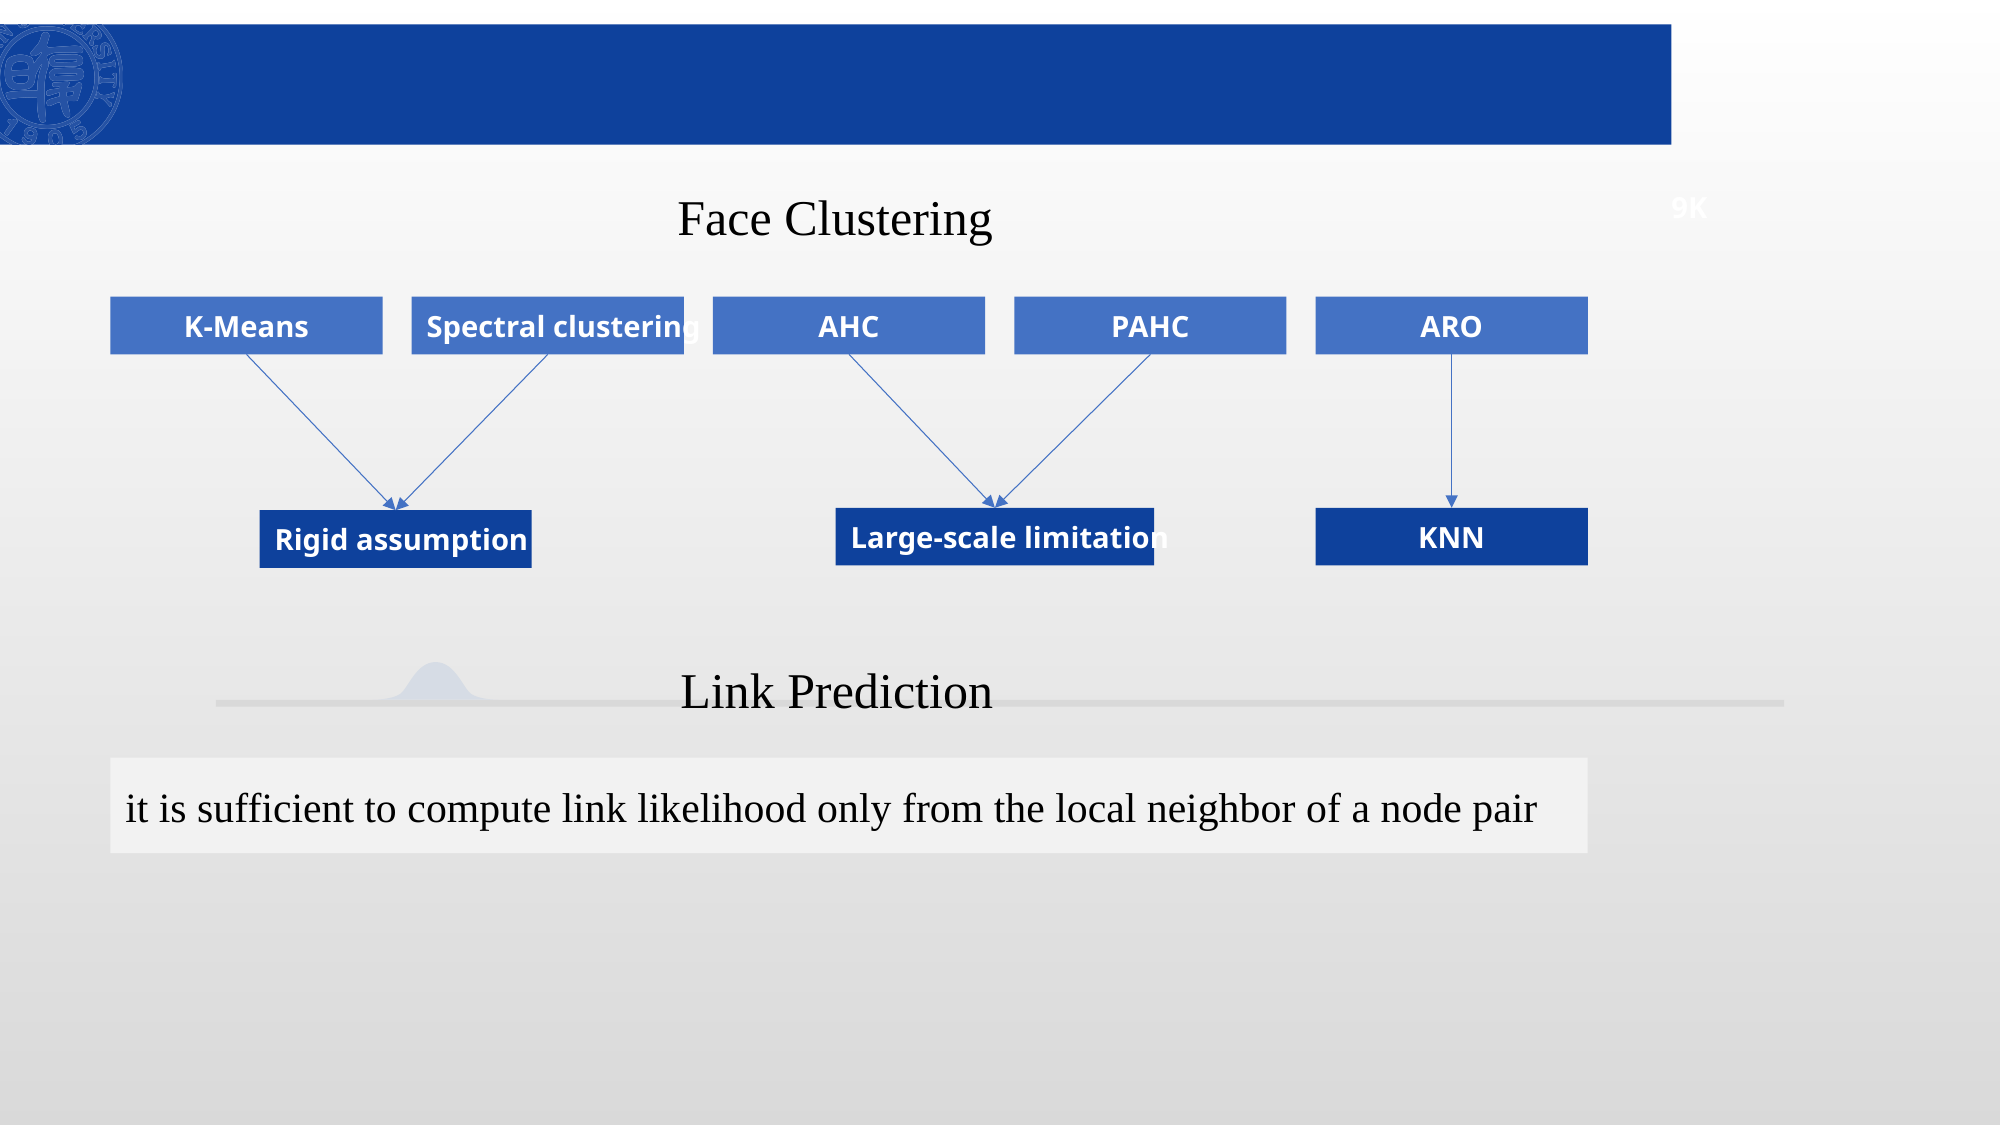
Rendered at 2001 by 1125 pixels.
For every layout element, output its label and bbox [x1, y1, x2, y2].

text_box [395, 354, 548, 511]
text_box [246, 354, 395, 511]
text_box [0, 24, 1672, 145]
text_box [110, 181, 1890, 888]
text_box [994, 354, 1151, 508]
text_box [849, 354, 994, 508]
